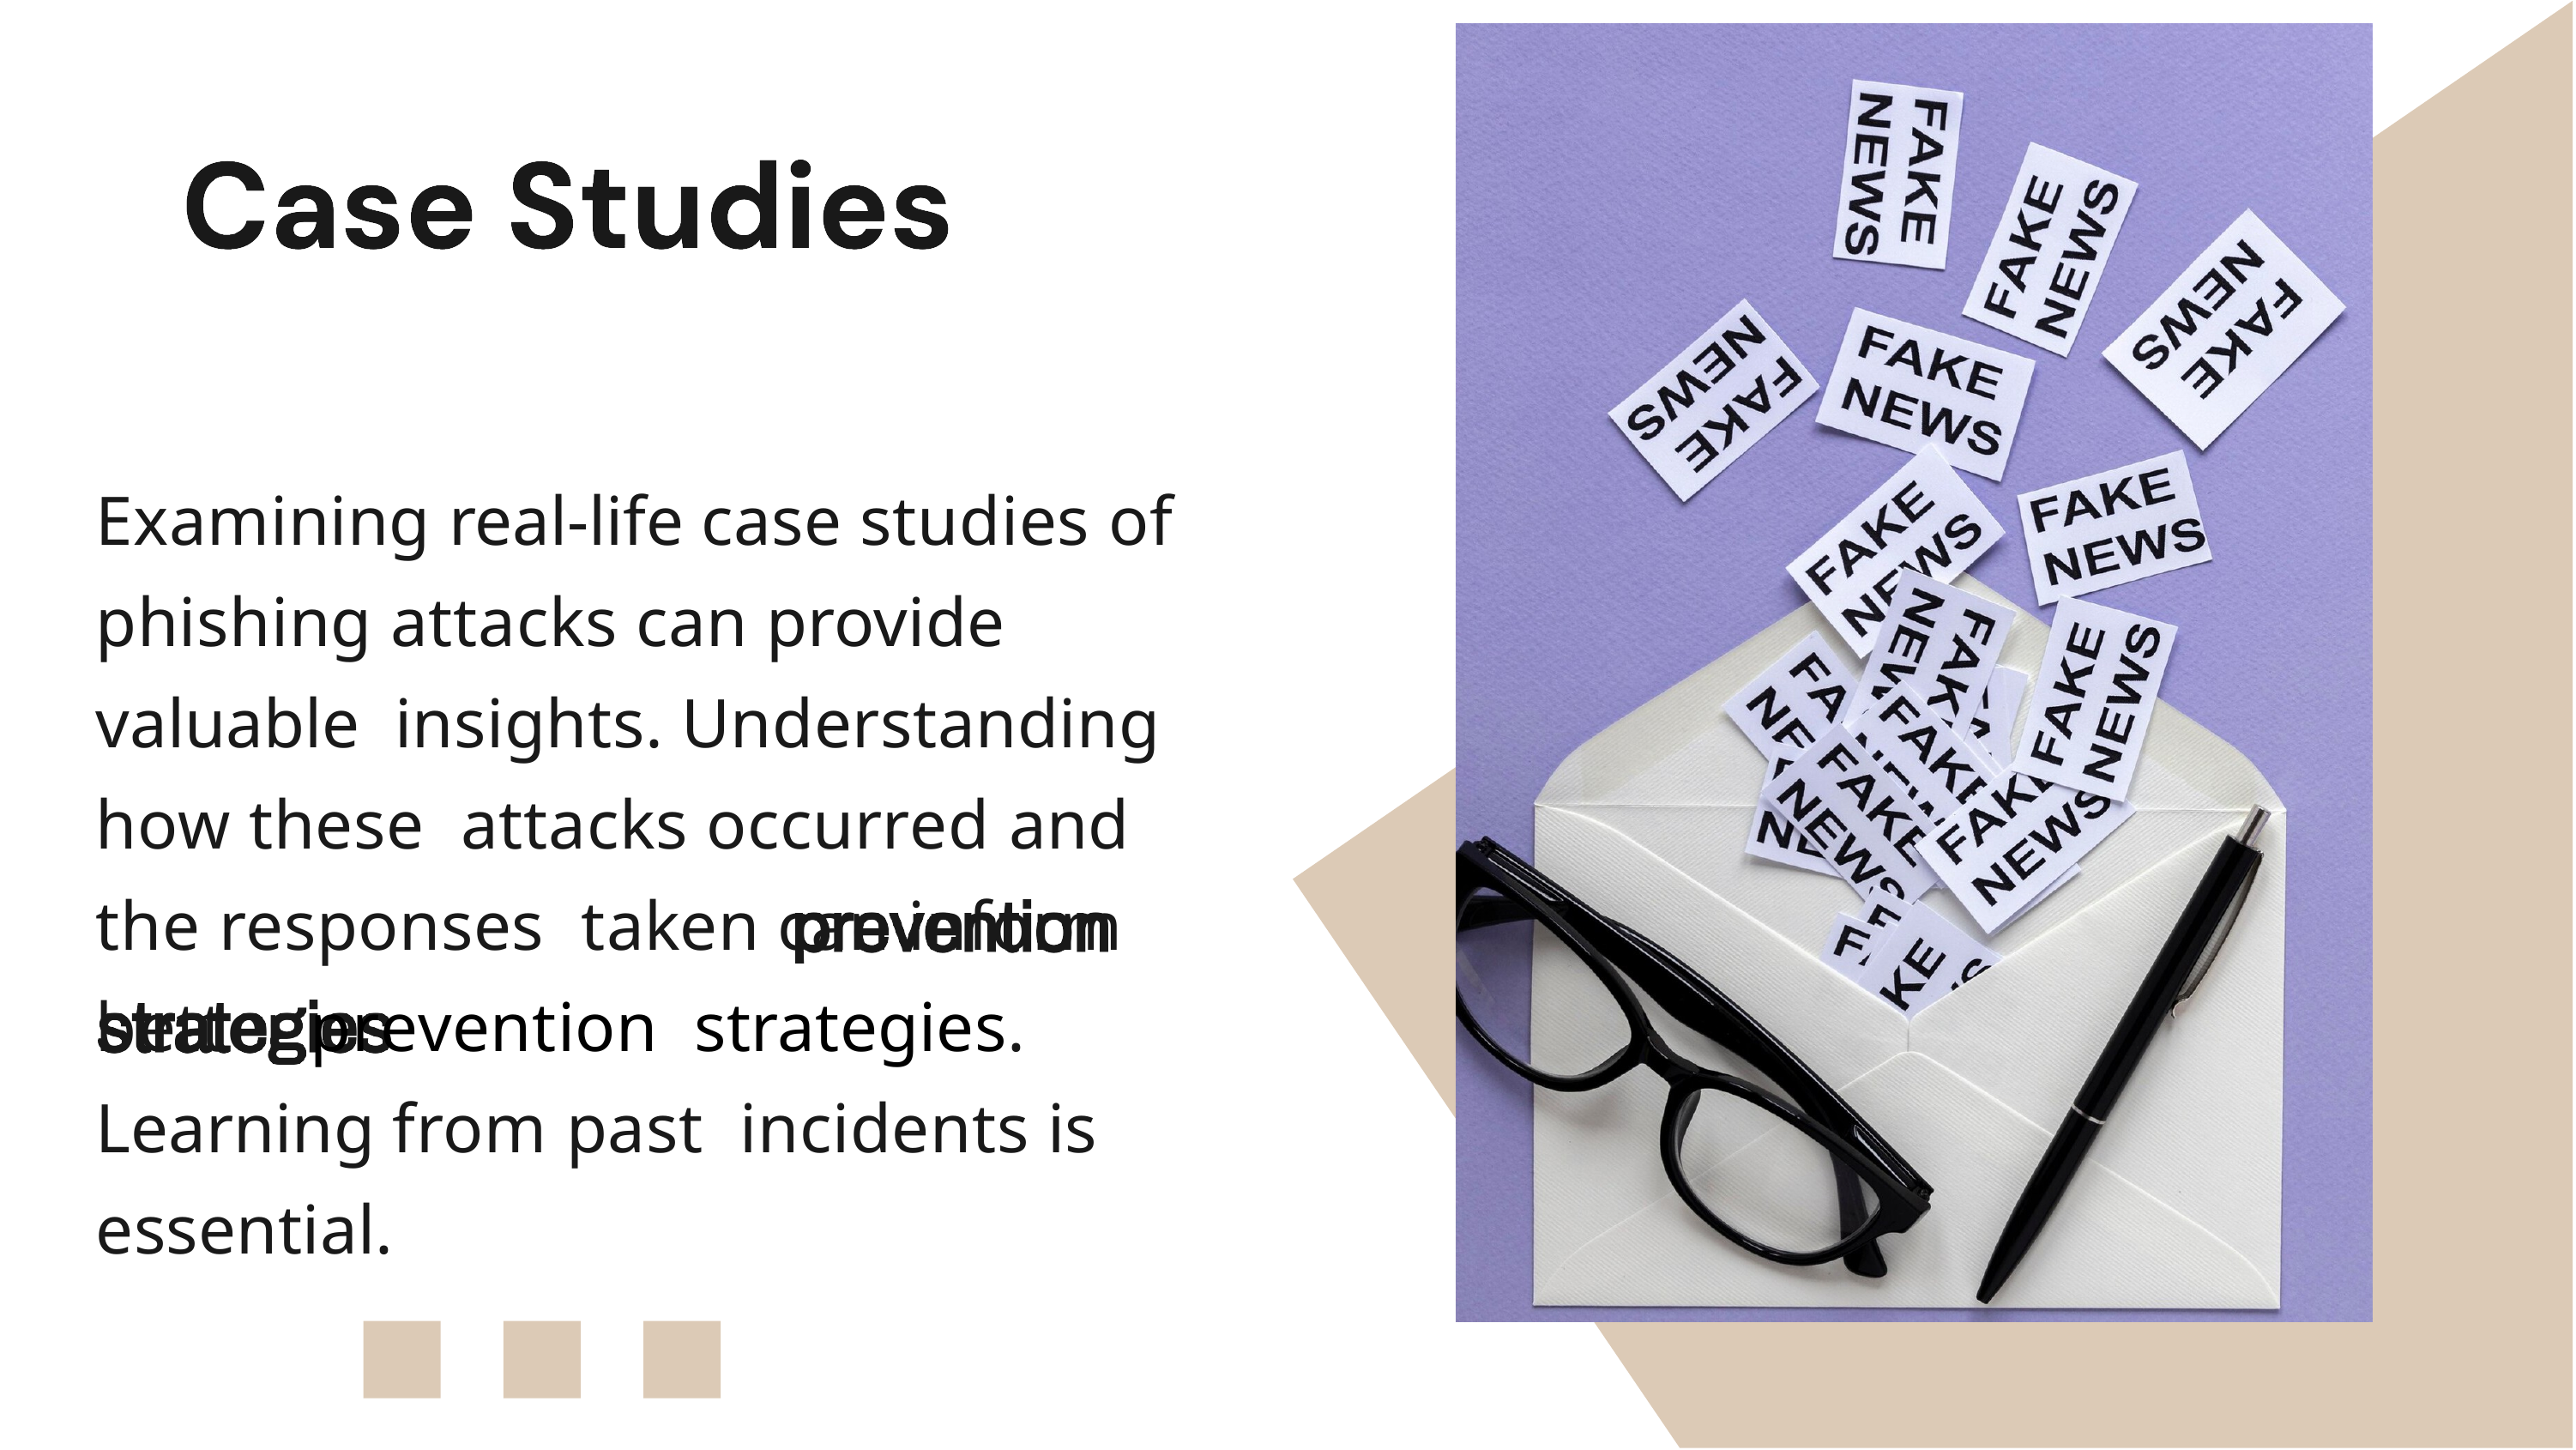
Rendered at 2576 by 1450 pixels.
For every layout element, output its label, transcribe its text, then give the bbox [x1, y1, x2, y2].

picture [98, 1000, 391, 1065]
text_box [1292, 0, 2573, 1448]
text_box [643, 1320, 721, 1399]
picture [795, 899, 1108, 964]
text_box [363, 1320, 441, 1399]
text_box [503, 1320, 581, 1399]
picture [180, 127, 956, 286]
text_box Examining real-life case studies of phishing attacks can provide valuable insights. Understanding how these attacks occurred and the responses taken can inform better prevention strategies. Learning from past incidents is essential. [94, 455, 1210, 1268]
